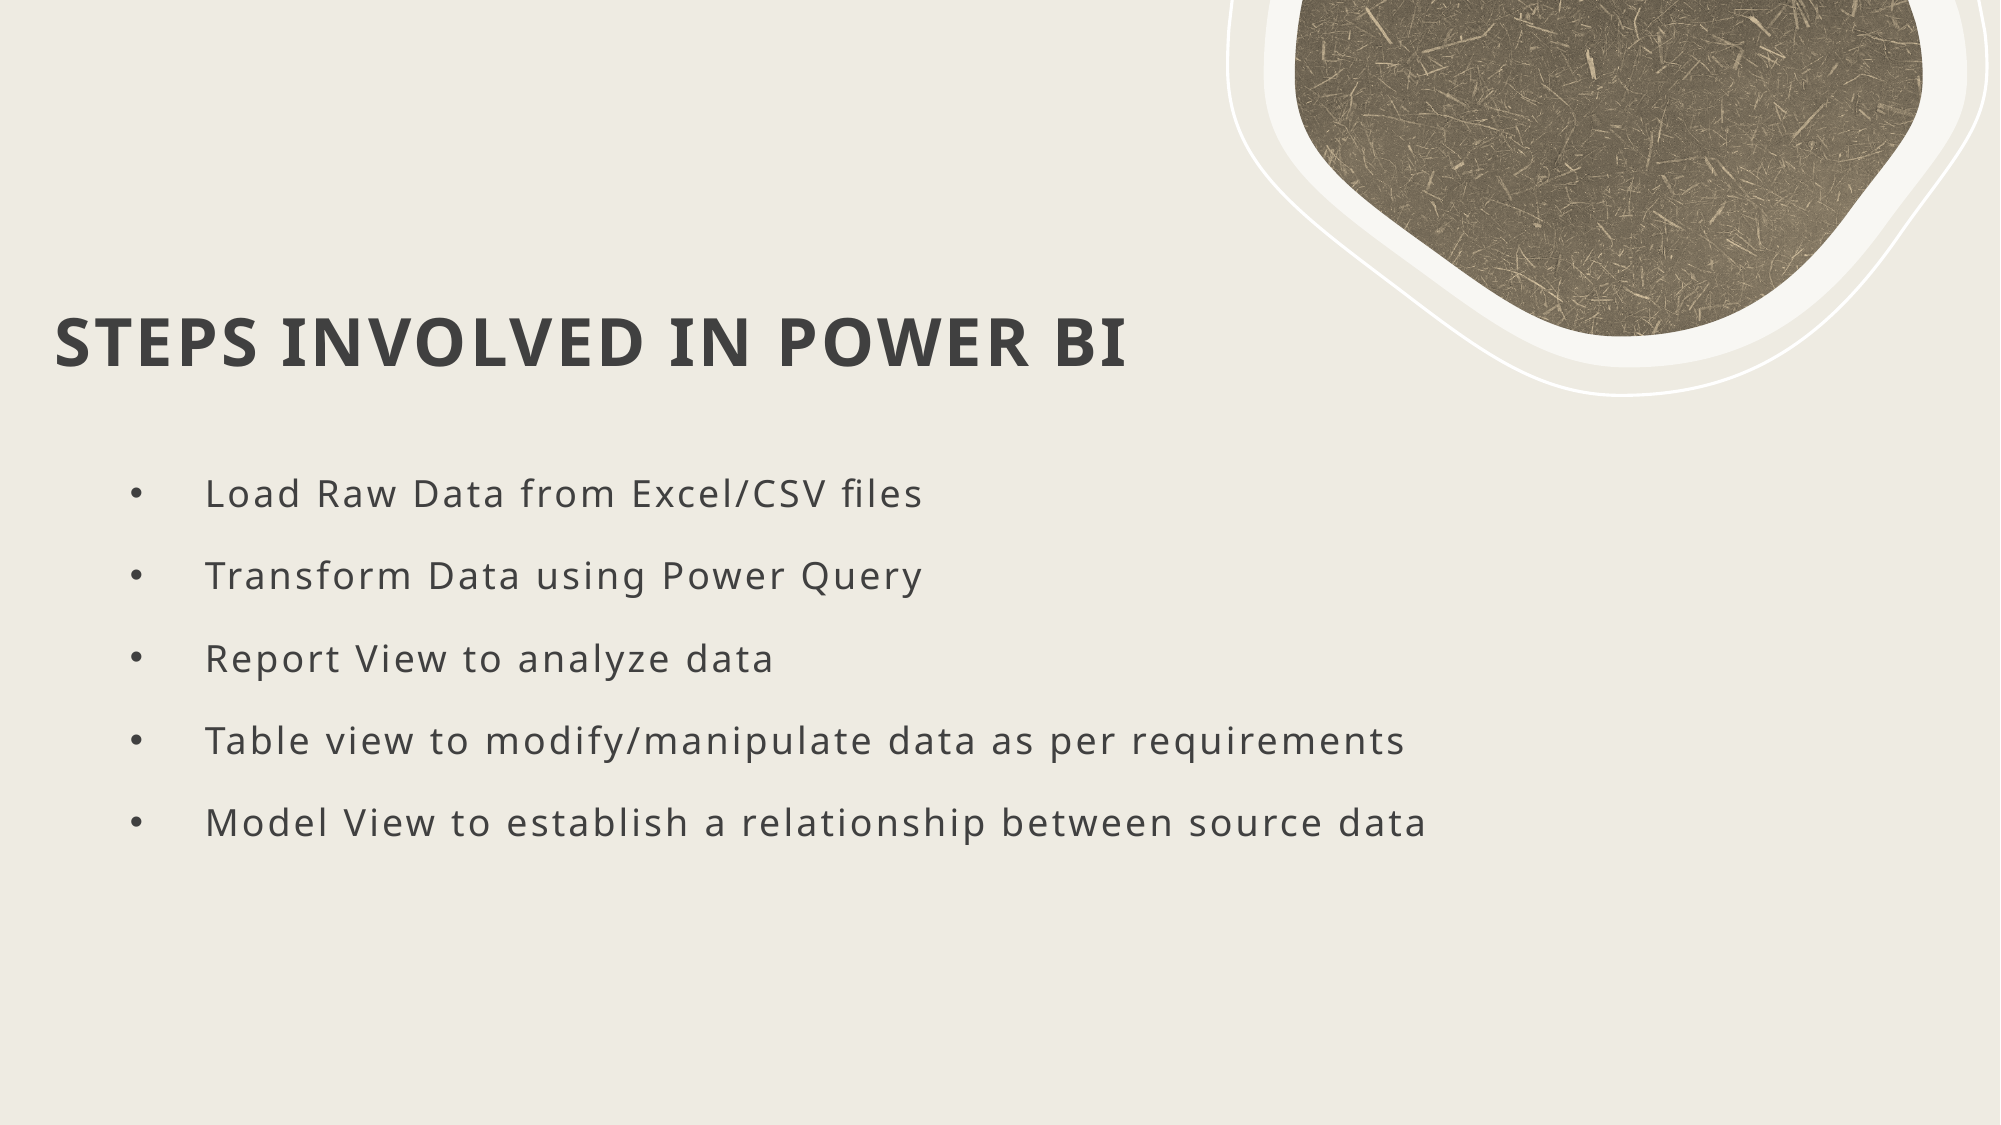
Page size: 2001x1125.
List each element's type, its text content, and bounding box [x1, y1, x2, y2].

list Load Raw Data from Excel/CSV files Transform Data using Power Query Report View to analyze data Table view to modify/manipulate data as per requirements Model View to establish a relationship between source data [111, 433, 1889, 979]
title STEPS INVOLVED IN POWER BI [36, 70, 1292, 395]
